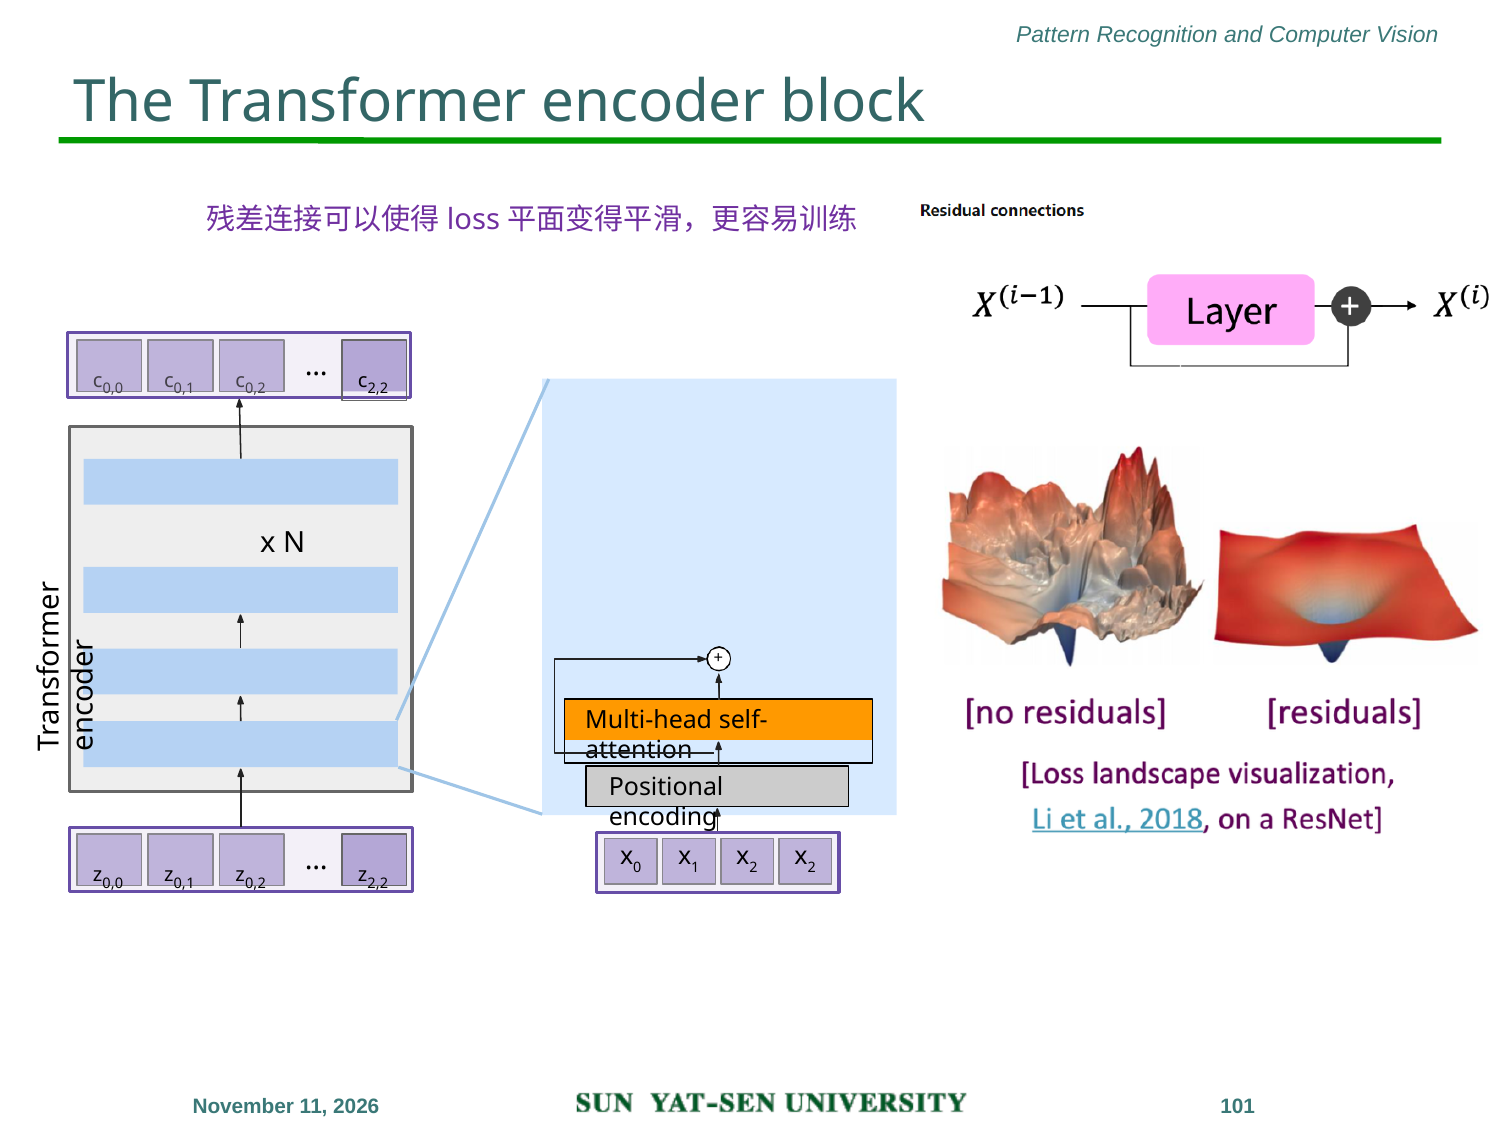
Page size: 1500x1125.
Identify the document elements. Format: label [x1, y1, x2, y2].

picture [905, 190, 1500, 382]
picture [566, 1079, 973, 1125]
title [58, 35, 1442, 141]
text_box [30, 331, 897, 895]
text_box [191, 193, 897, 243]
picture [917, 431, 1488, 855]
